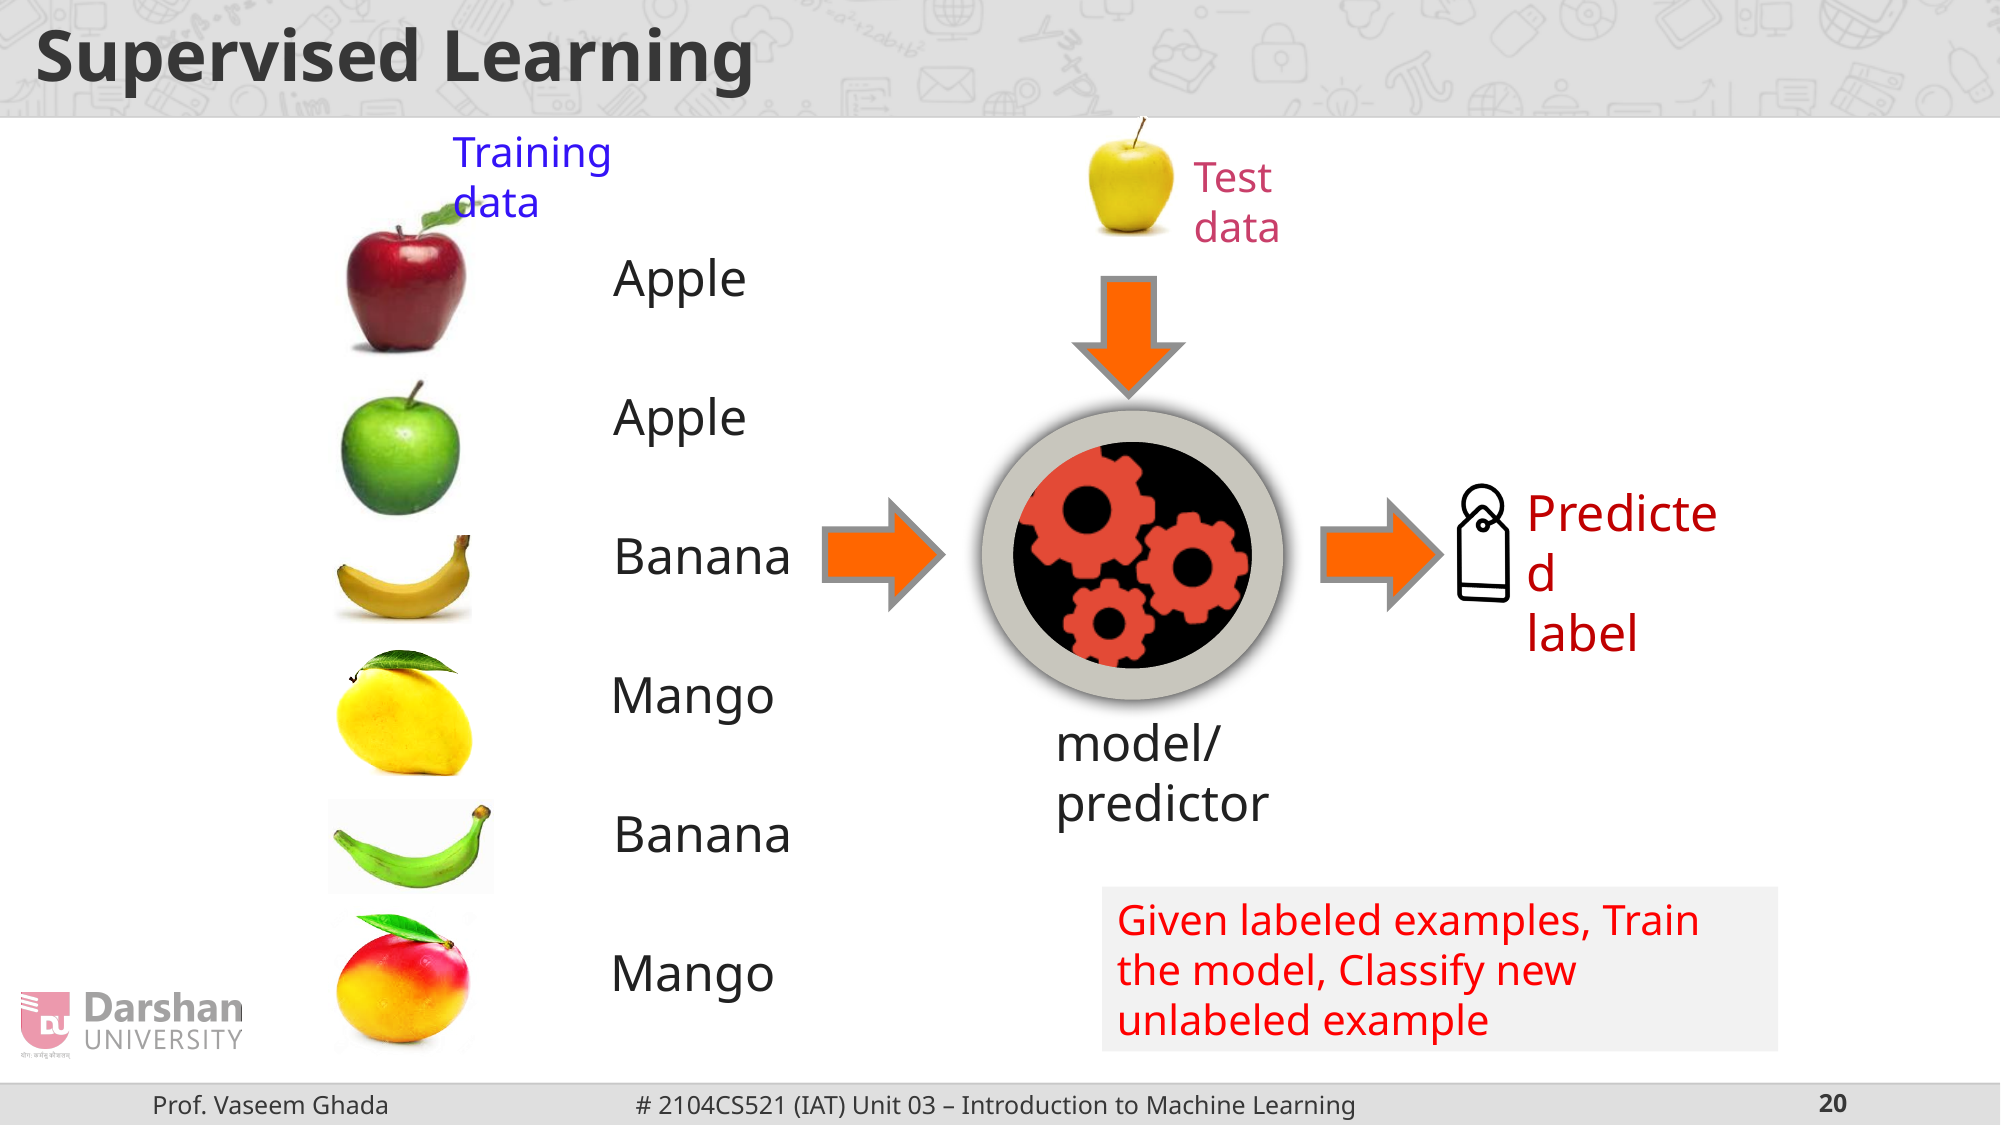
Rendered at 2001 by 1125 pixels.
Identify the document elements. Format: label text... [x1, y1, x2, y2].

picture [328, 535, 479, 624]
text_box Apple [598, 378, 763, 453]
text_box model/ predictor [1040, 703, 1286, 839]
picture [1422, 475, 1557, 623]
text_box Training data [438, 118, 691, 234]
text_box [1077, 278, 1181, 397]
text_box [1323, 503, 1428, 607]
text_box Test data [1178, 143, 1380, 259]
picture [328, 906, 479, 1057]
picture [1073, 116, 1182, 237]
text_box Apple [598, 239, 763, 314]
text_box Banana [598, 795, 807, 871]
picture [328, 194, 498, 360]
picture [328, 799, 494, 894]
text_box Predicted label [1512, 474, 1738, 670]
text_box Banana [598, 517, 807, 592]
title Supervised Learning [0, 0, 2000, 117]
text_box Mango [595, 656, 791, 731]
text_box Given labeled examples, Train the model, Classify new unlabeled example [1102, 886, 1779, 1052]
picture [328, 372, 478, 523]
picture [328, 636, 479, 787]
text_box Mango [595, 934, 791, 1010]
picture [997, 426, 1268, 685]
text_box [824, 503, 943, 607]
